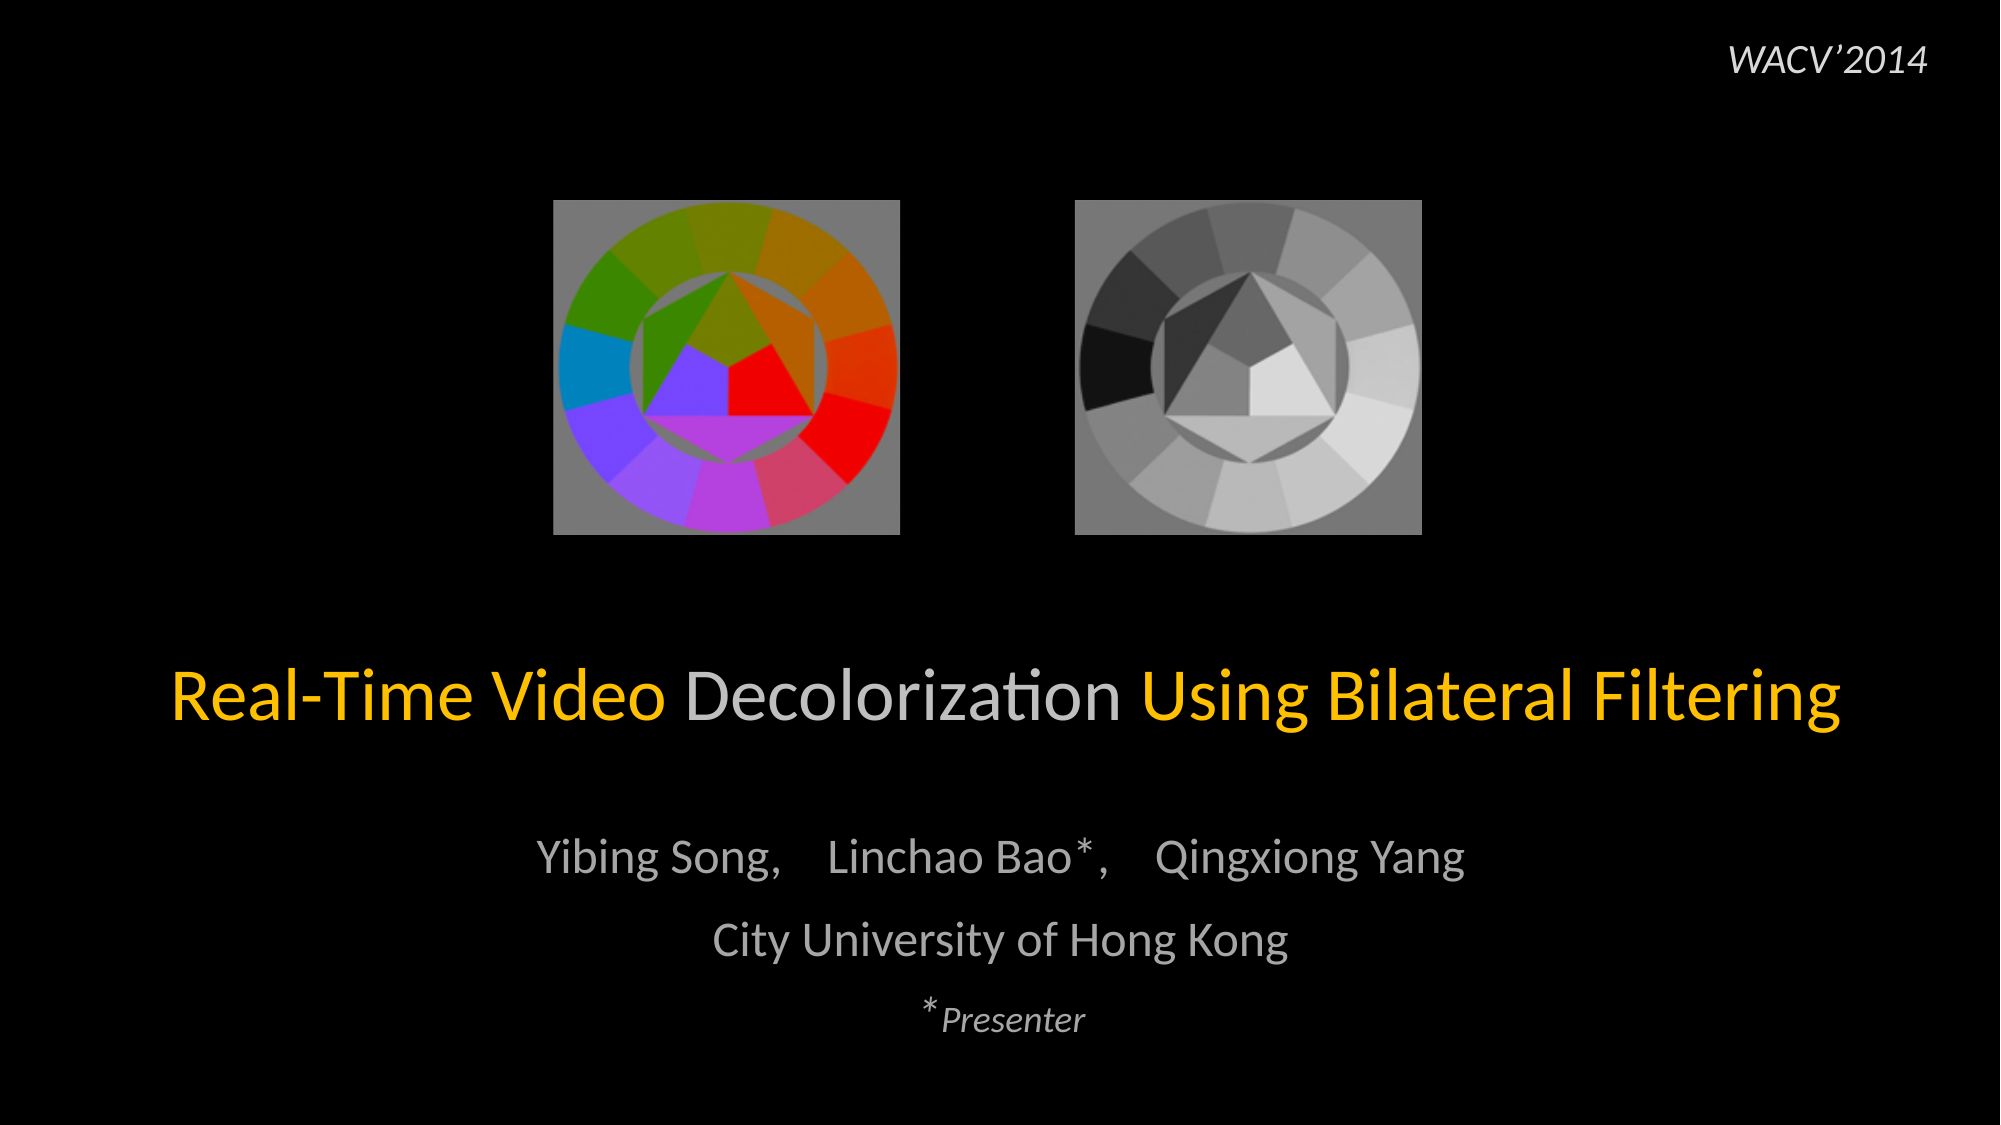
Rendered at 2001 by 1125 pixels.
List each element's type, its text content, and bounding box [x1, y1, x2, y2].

text_box WACV’2014 [1712, 24, 1975, 90]
picture [1074, 199, 1423, 536]
text_box Yibing Song, Linchao Bao*, Qingxiong Yang [521, 816, 1481, 892]
text_box Real-Time Video Decolorization Using Bilateral Filtering [87, 637, 1925, 743]
picture [553, 199, 901, 536]
text_box City University of Hong Kong [697, 899, 1305, 975]
text_box *Presenter [901, 974, 1101, 1050]
